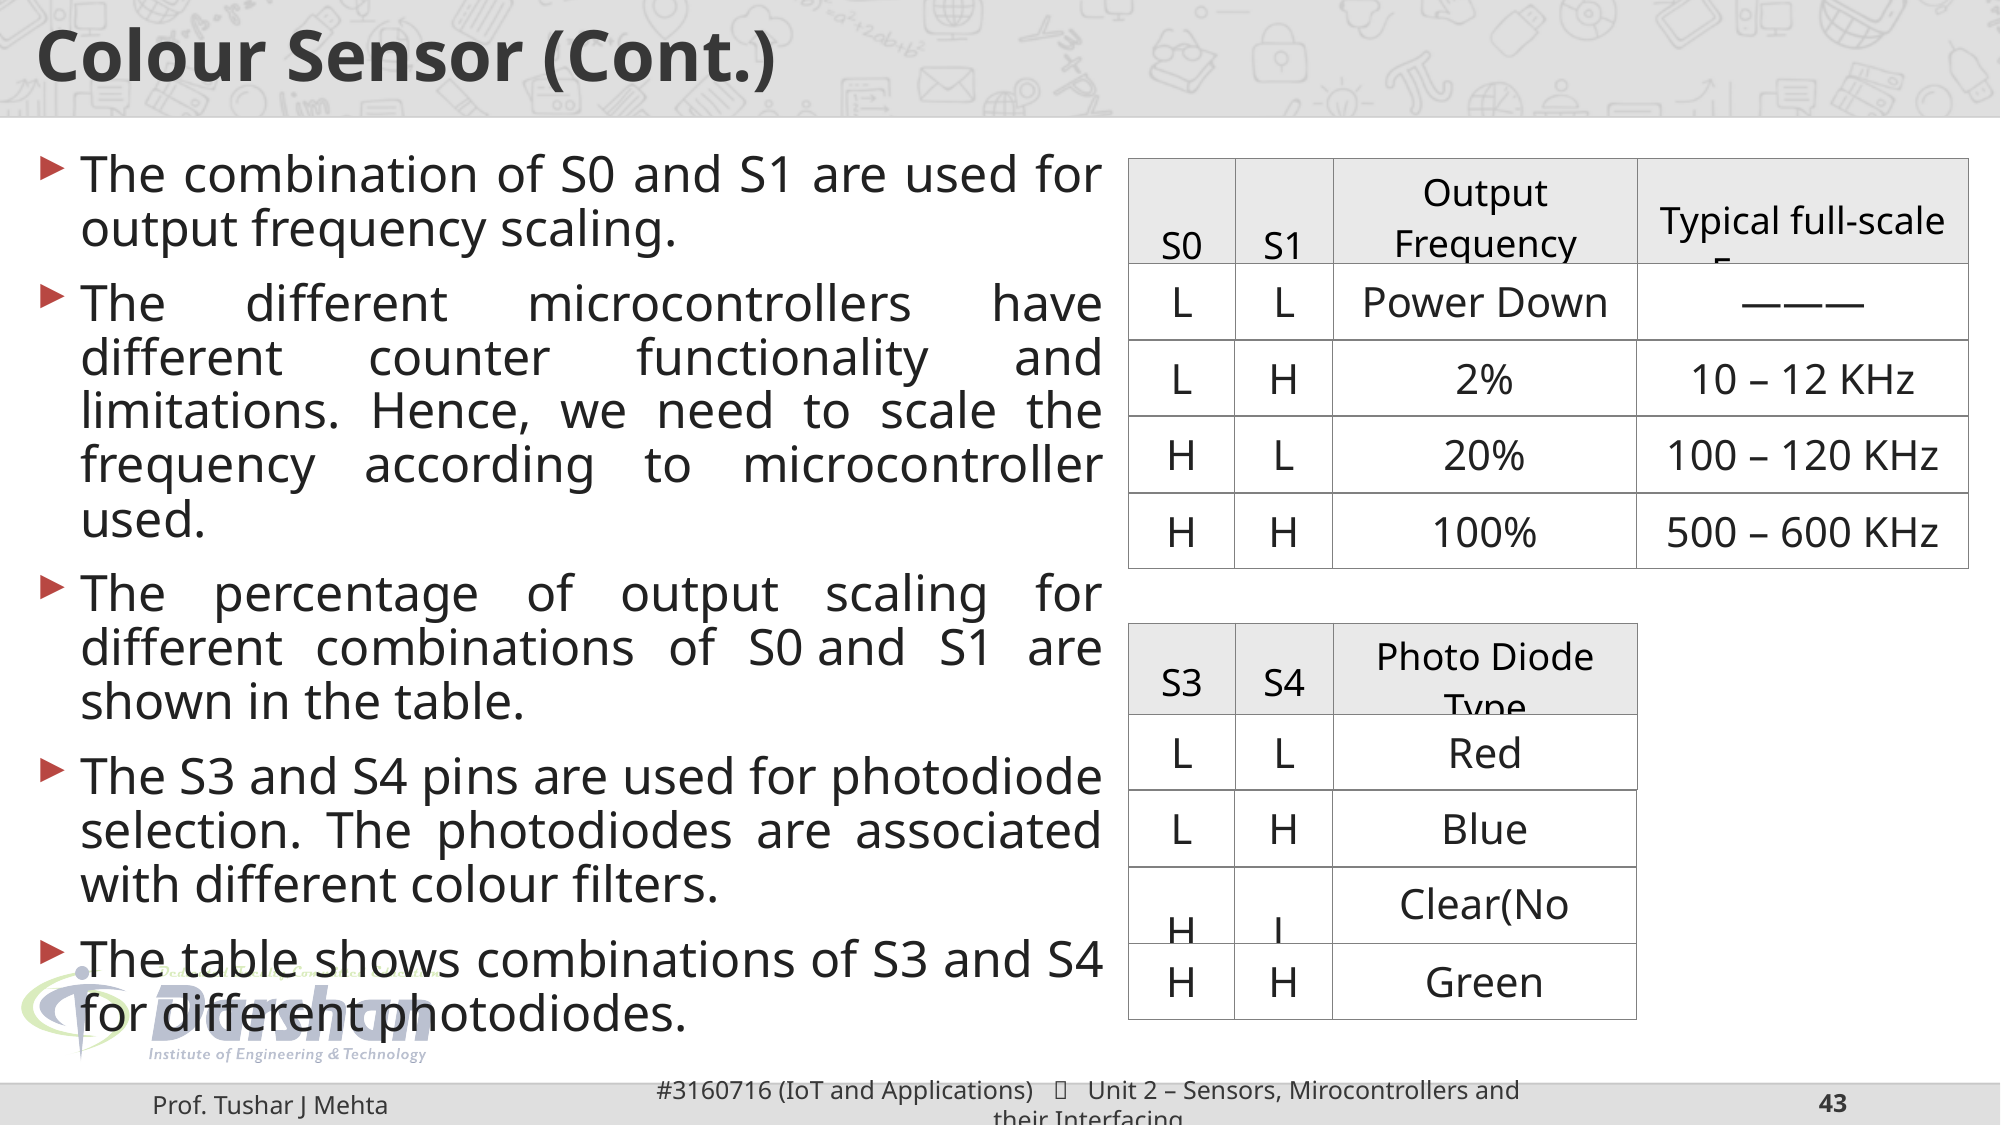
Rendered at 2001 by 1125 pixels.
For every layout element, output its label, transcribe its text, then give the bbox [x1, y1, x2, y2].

table_header S4 [1236, 624, 1333, 714]
table_header L [1236, 264, 1333, 339]
table_header L [1129, 715, 1235, 789]
table_header Typical full-scale Frequency [1638, 159, 1968, 263]
table_header 100 – 120 KHz [1637, 417, 1968, 492]
table_header Blue [1333, 791, 1636, 866]
table_header L [1129, 791, 1234, 866]
table_header 10 – 12 KHz [1637, 341, 1968, 415]
title Colour Sensor (Cont.) [0, 0, 2000, 117]
table_header H [1235, 341, 1332, 415]
table_header S0 [1129, 159, 1235, 263]
table_header H [1129, 944, 1234, 1019]
table_header ——— [1638, 264, 1968, 339]
table_header H [1129, 868, 1234, 943]
table_header H [1235, 944, 1332, 1019]
table_header 100% [1333, 494, 1636, 568]
table_header L [1235, 417, 1332, 492]
list The combination of S0 and S1 are used for output frequency scaling. The different microcontrollers have different counter functionality and limitations. Hence, we need to scale the frequency according to microcontroller used. The percentage of output scaling for different combinations of S0 and S1 are shown in the table. The S3 and S4 pins are used for photodiode selection. The photodiodes are associated with different colour filters. The table shows combinations of S3 and S4 for different photodiodes. [21, 141, 1120, 1059]
table_header Green [1333, 944, 1636, 1019]
table_header Clear(No Filter) [1333, 868, 1636, 943]
table_header S3 [1129, 624, 1235, 714]
table_header H [1235, 494, 1332, 568]
table_header H [1129, 494, 1234, 568]
table_header Power Down [1334, 264, 1637, 339]
table_header Red [1334, 715, 1637, 789]
table_header S1 [1236, 159, 1333, 263]
table_header Output Frequency Scaling (f0) [1334, 159, 1637, 263]
table_header L [1236, 715, 1333, 789]
title ARM Register Organization - SFRs [21, 1059, 440, 1063]
table_header L [1129, 264, 1235, 339]
table_header 2% [1333, 341, 1636, 415]
table_header L [1129, 341, 1234, 415]
table_header Photo Diode Type [1334, 624, 1637, 714]
table_header 500 – 600 KHz [1637, 494, 1968, 568]
table_header L [1235, 868, 1332, 943]
table_header H [1235, 791, 1332, 866]
table_header H [1129, 417, 1234, 492]
table_header 20% [1333, 417, 1636, 492]
